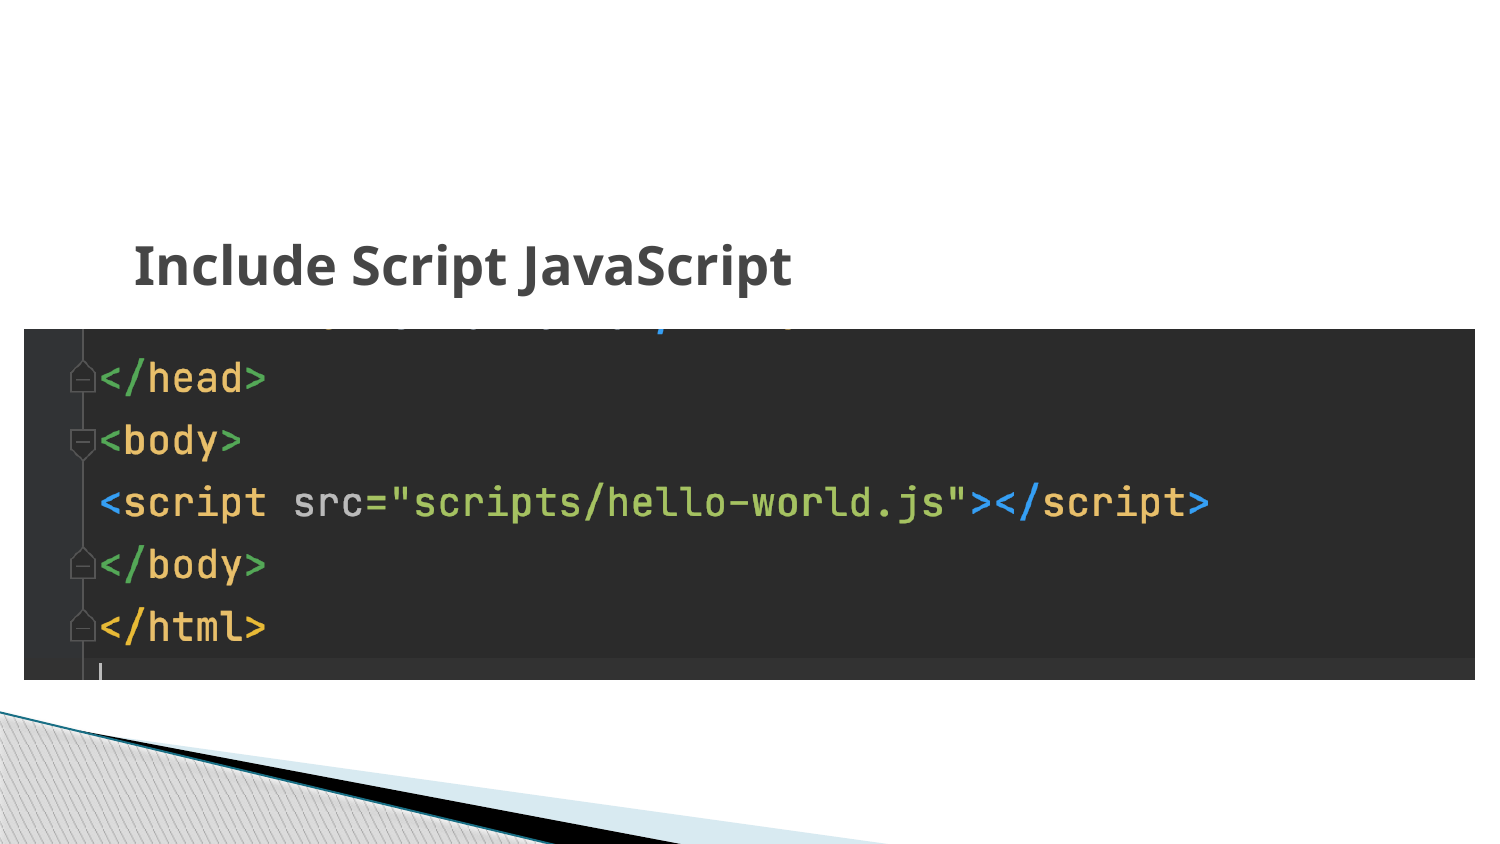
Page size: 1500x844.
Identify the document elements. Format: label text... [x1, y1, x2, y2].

title Include Script JavaScript [119, 216, 1381, 305]
picture [24, 328, 1476, 680]
